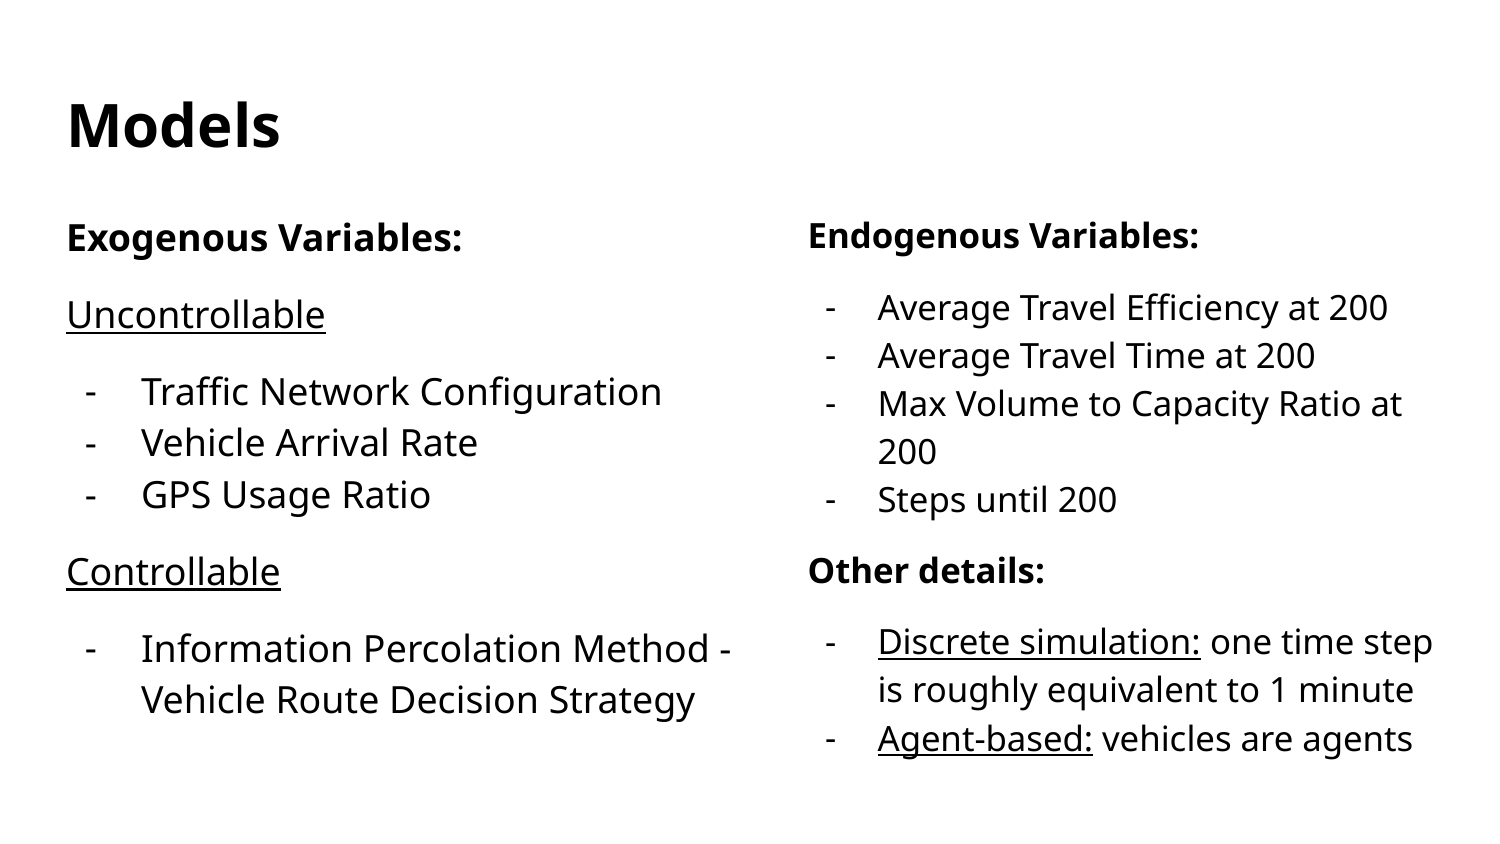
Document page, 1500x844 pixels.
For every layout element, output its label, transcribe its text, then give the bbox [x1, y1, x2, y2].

list Endogenous Variables: Average Travel Efficiency at 200 Average Travel Time at 200 Max Volume to Capacity Ratio at 200 Steps until 200 Other details: Discrete simulation: one time step is roughly equivalent to 1 minute Agent-based: vehicles are agents [792, 192, 1449, 818]
list Exogenous Variables: Uncontrollable Traffic Network Configuration Vehicle Arrival Rate GPS Usage Ratio Controllable Information Percolation Method - Vehicle Route Decision Strategy [51, 192, 750, 818]
title Models [51, 72, 1449, 176]
